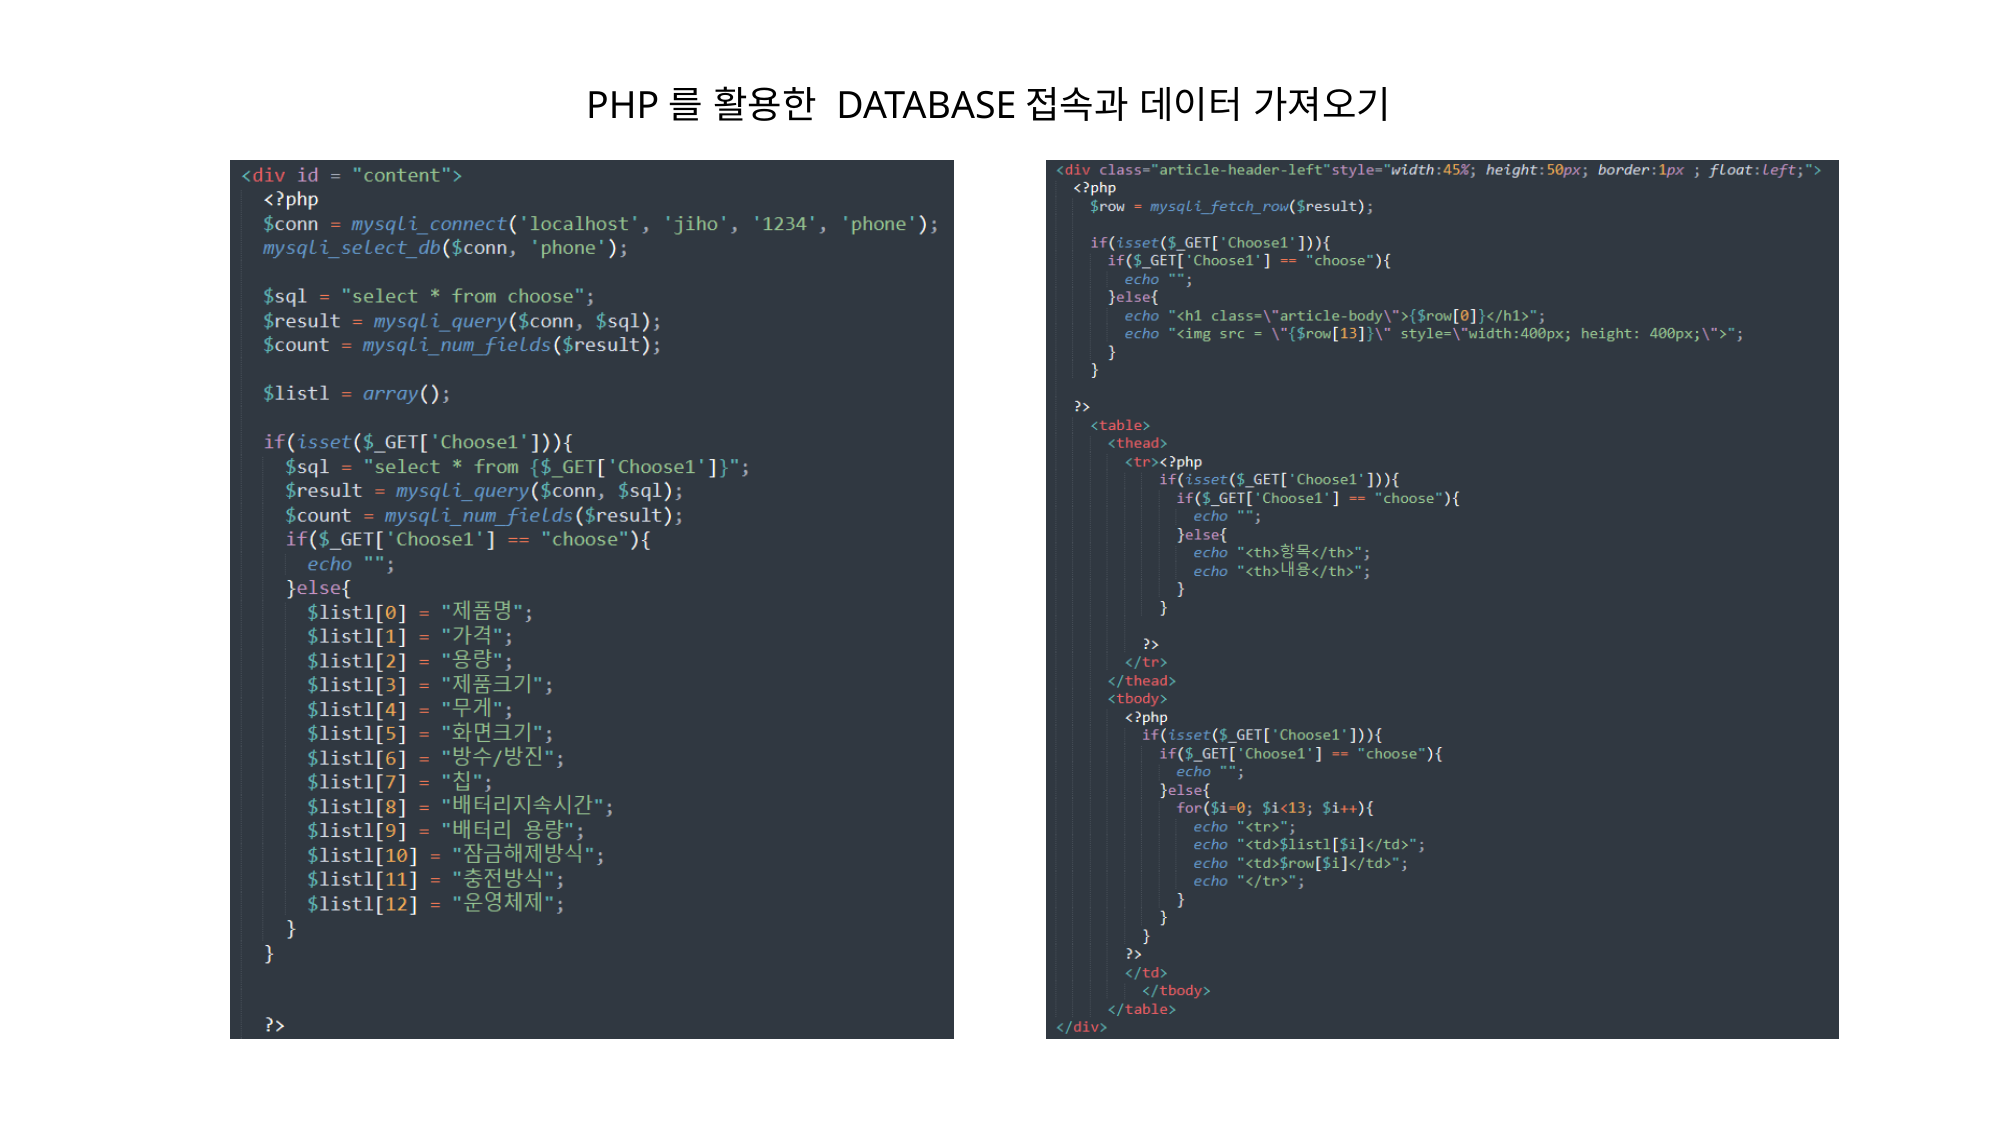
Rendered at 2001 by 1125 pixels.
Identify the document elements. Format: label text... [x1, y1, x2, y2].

picture [1046, 160, 1839, 1039]
text_box [0, 0, 2000, 1125]
picture [230, 160, 954, 1039]
text_box PHP를 활용한 DATABASE접속과 데이터 가져오기 [571, 73, 1428, 134]
